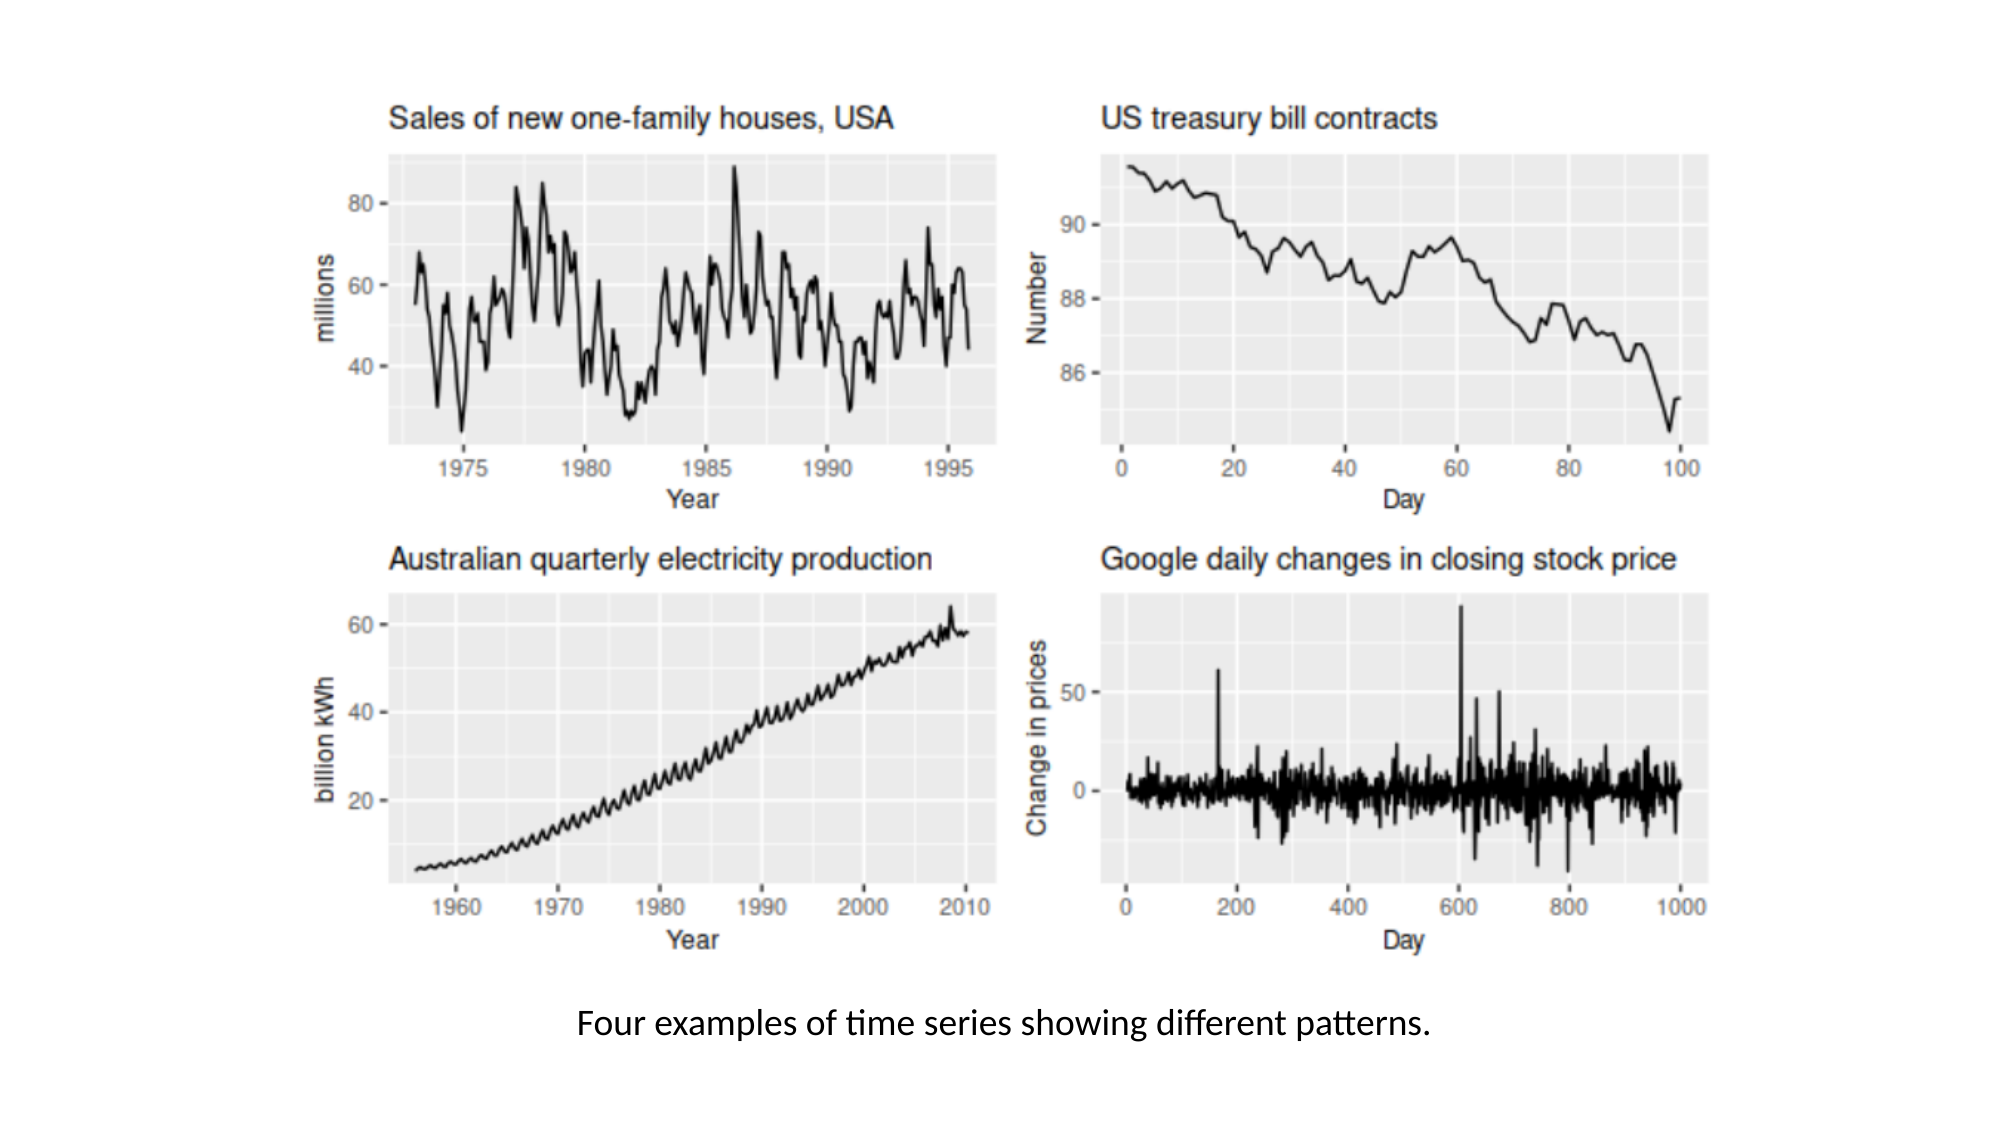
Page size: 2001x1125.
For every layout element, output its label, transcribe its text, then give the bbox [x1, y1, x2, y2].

text_box Four examples of time series showing different patterns. [562, 990, 1563, 1051]
picture [279, 85, 1721, 963]
